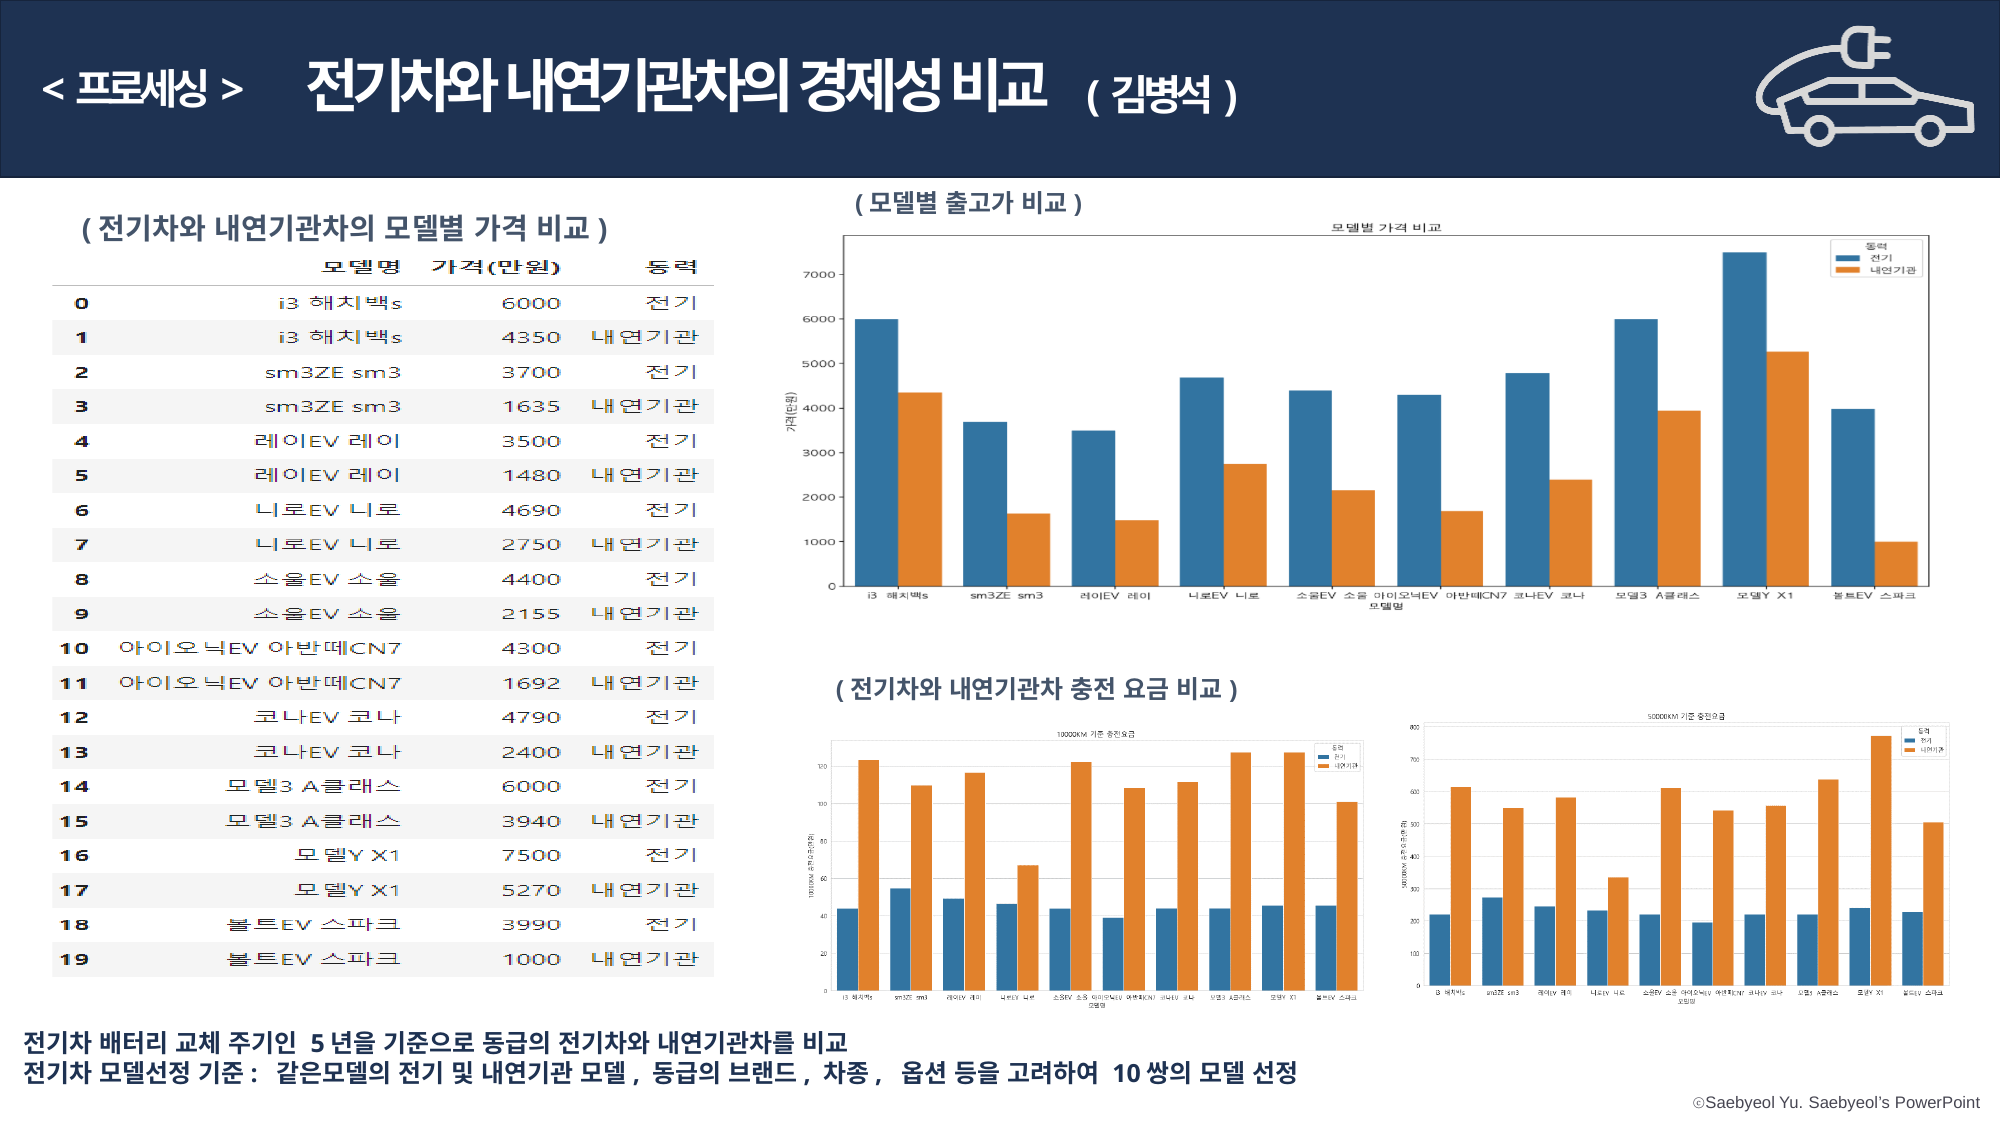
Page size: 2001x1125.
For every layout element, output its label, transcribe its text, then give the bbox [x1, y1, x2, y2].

text_box (전기차와 내연기관차의 모델별 가격 비교) [67, 202, 796, 253]
picture [52, 250, 750, 986]
text_box (모델별 출고가 비교) [840, 180, 1569, 217]
text_box 전기차와 내연기관차의 경제성 비교 [290, 41, 1065, 127]
text_box (전기차와 내연기관차 충전 요금 비교) [821, 666, 1550, 712]
picture [773, 217, 1953, 618]
picture [1746, 6, 1987, 162]
text_box [0, 0, 2000, 178]
picture [804, 727, 1367, 1013]
text_box (김병석) [1071, 61, 1253, 127]
picture [1397, 709, 1953, 1009]
text_box <프로세싱> [26, 55, 260, 121]
text_box 전기차 배터리 교체 주기인 5년을 기준으로 동급의 전기차와 내연기관차를 비교 전기차 모델선정 기준: 같은모델의 전기 및 내연기관 모델, 동급의 브랜드, 차종, 옵션 등을 고려하여 10쌍의 모델 선정 [8, 1020, 1633, 1125]
